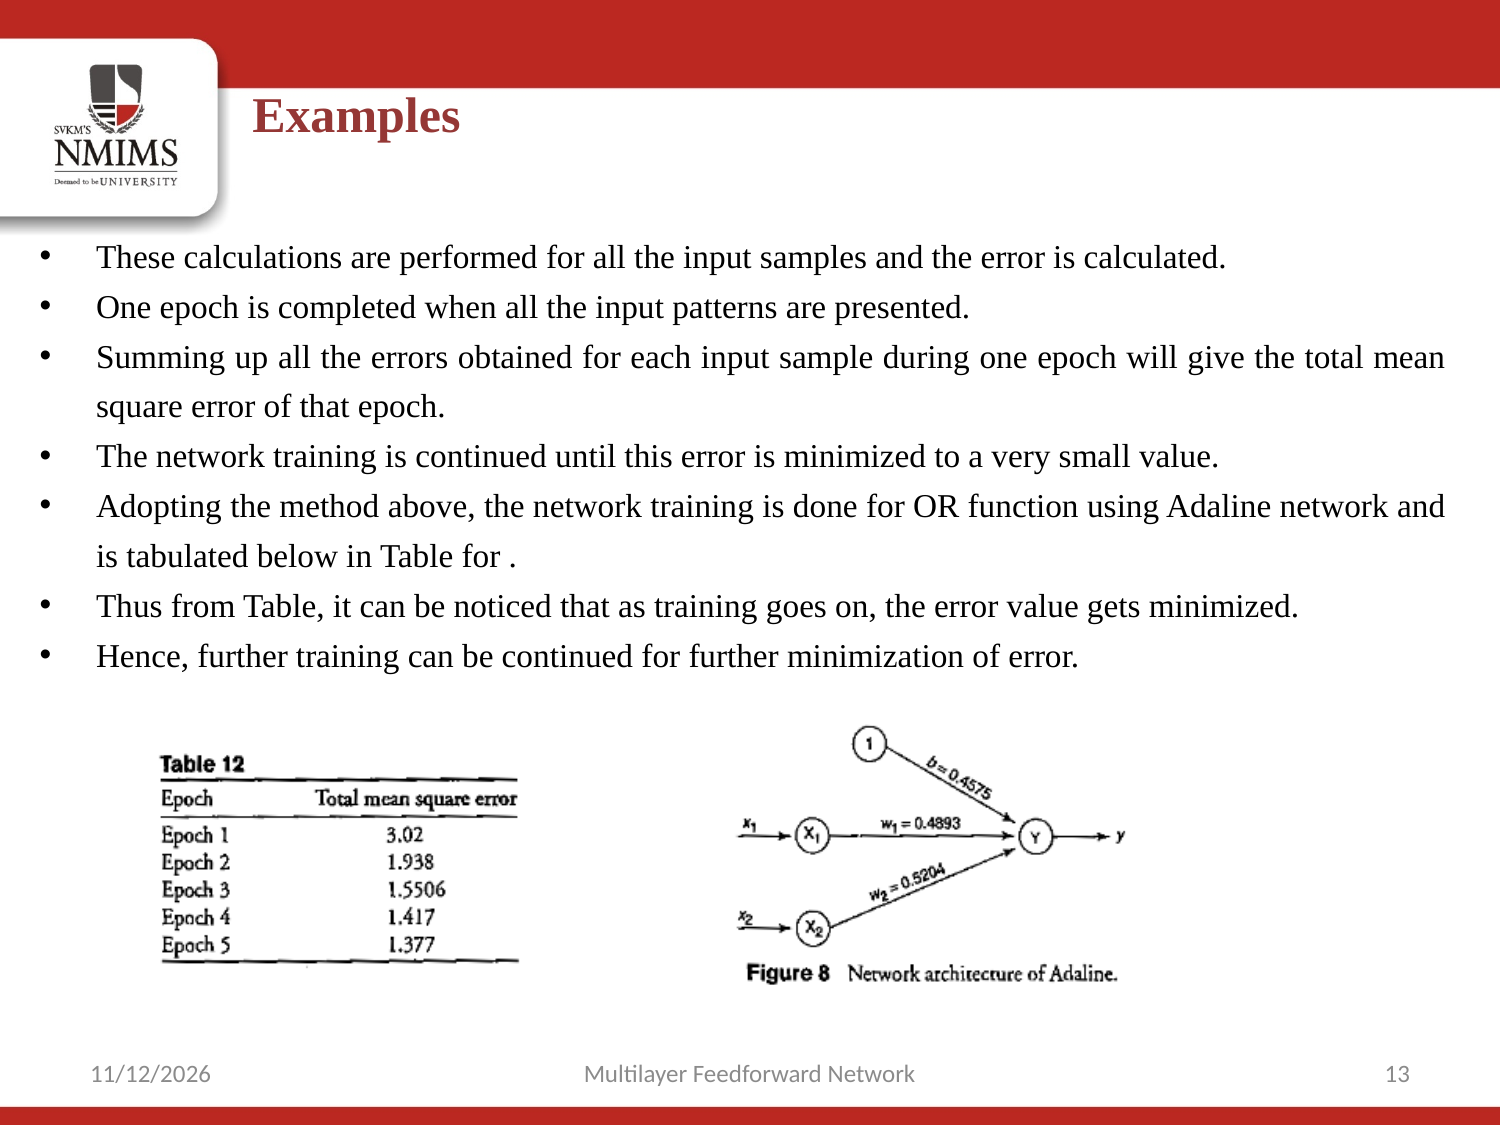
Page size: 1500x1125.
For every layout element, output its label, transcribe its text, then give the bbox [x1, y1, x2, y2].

picture [0, 0, 1500, 1125]
slide_number 13 [1074, 1042, 1425, 1103]
footer Multilayer Feedforward Network [512, 1042, 988, 1103]
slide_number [75, 1042, 425, 1103]
text_box Examples [237, 74, 1445, 150]
